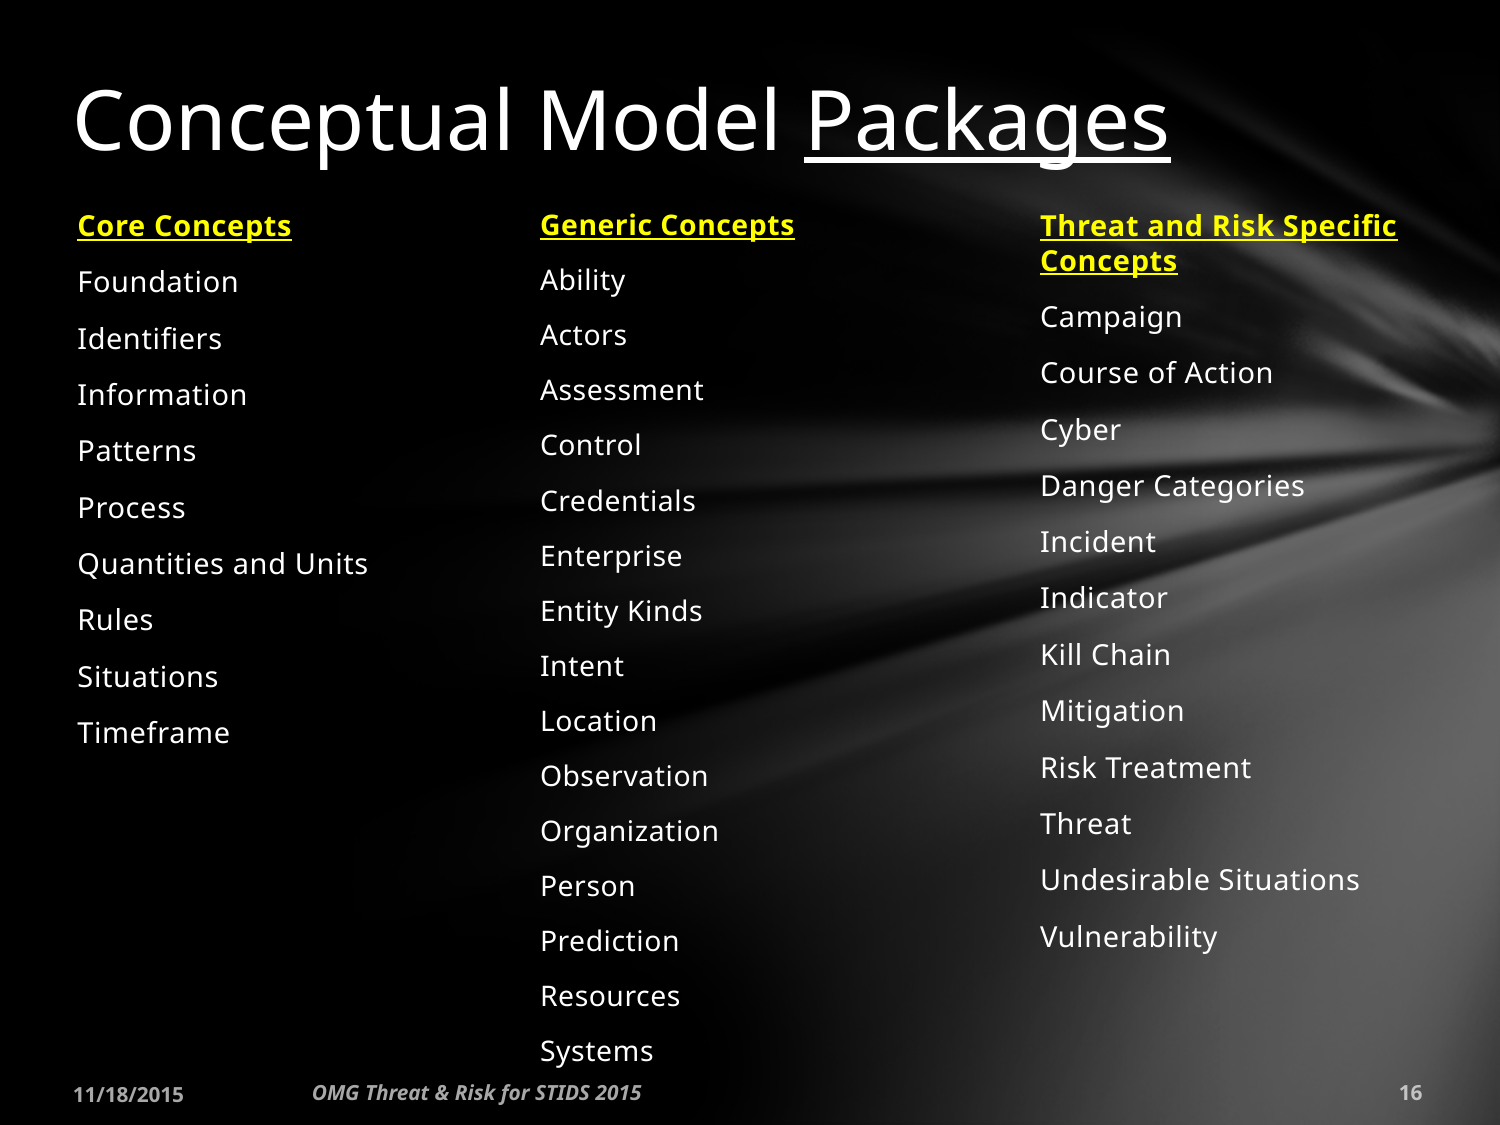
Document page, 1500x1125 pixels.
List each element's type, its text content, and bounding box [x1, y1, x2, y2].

title Conceptual Model Packages [57, 37, 1318, 175]
list Threat and Risk Specific Concepts Campaign Course of Action Cyber Danger Categories Incident Indicator Kill Chain Mitigation Risk Treatment Threat Undesirable Situations Vulnerability [1025, 200, 1475, 963]
slide_number 16 [1293, 1073, 1438, 1115]
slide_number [57, 1073, 299, 1115]
list Core Concepts Foundation Identifiers Information Patterns Process Quantities and Units Rules Situations Timeframe [62, 200, 443, 763]
list Generic Concepts Ability Actors Assessment Control Credentials Enterprise Entity Kinds Intent Location Observation Organization Person Prediction Resources Systems [525, 200, 900, 1073]
footer OMG Threat & Risk for STIDS 2015 [299, 1073, 968, 1115]
